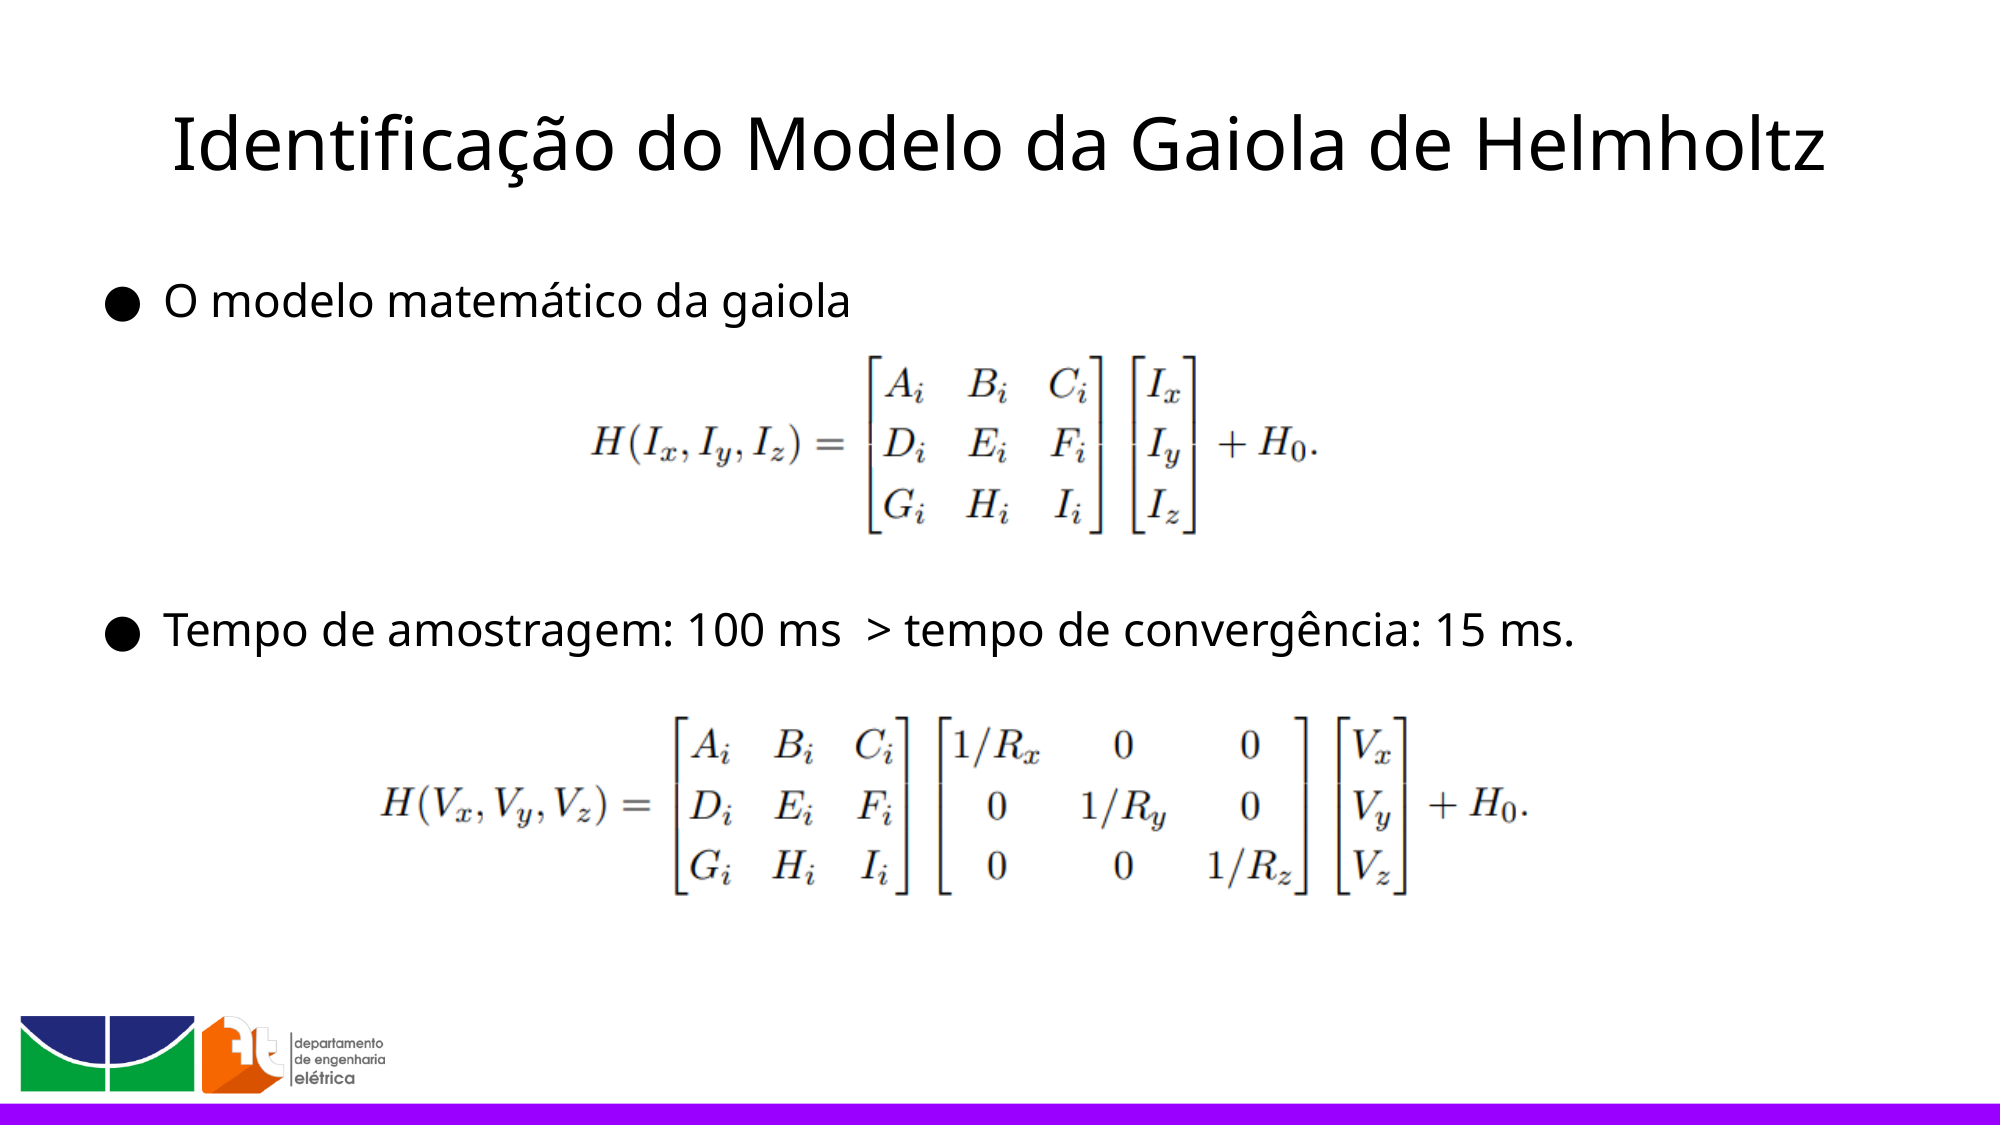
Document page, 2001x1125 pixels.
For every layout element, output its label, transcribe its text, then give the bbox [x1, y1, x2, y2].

title Identificação do Modelo da Gaiola de Helmholtz [68, 22, 1932, 205]
picture [346, 695, 1553, 932]
picture [559, 330, 1340, 563]
picture [9, 1001, 391, 1097]
list O modelo matemático da gaiola Tempo de amostragem: 100 ms > tempo de convergência: 15 ms. [68, 224, 1932, 1002]
